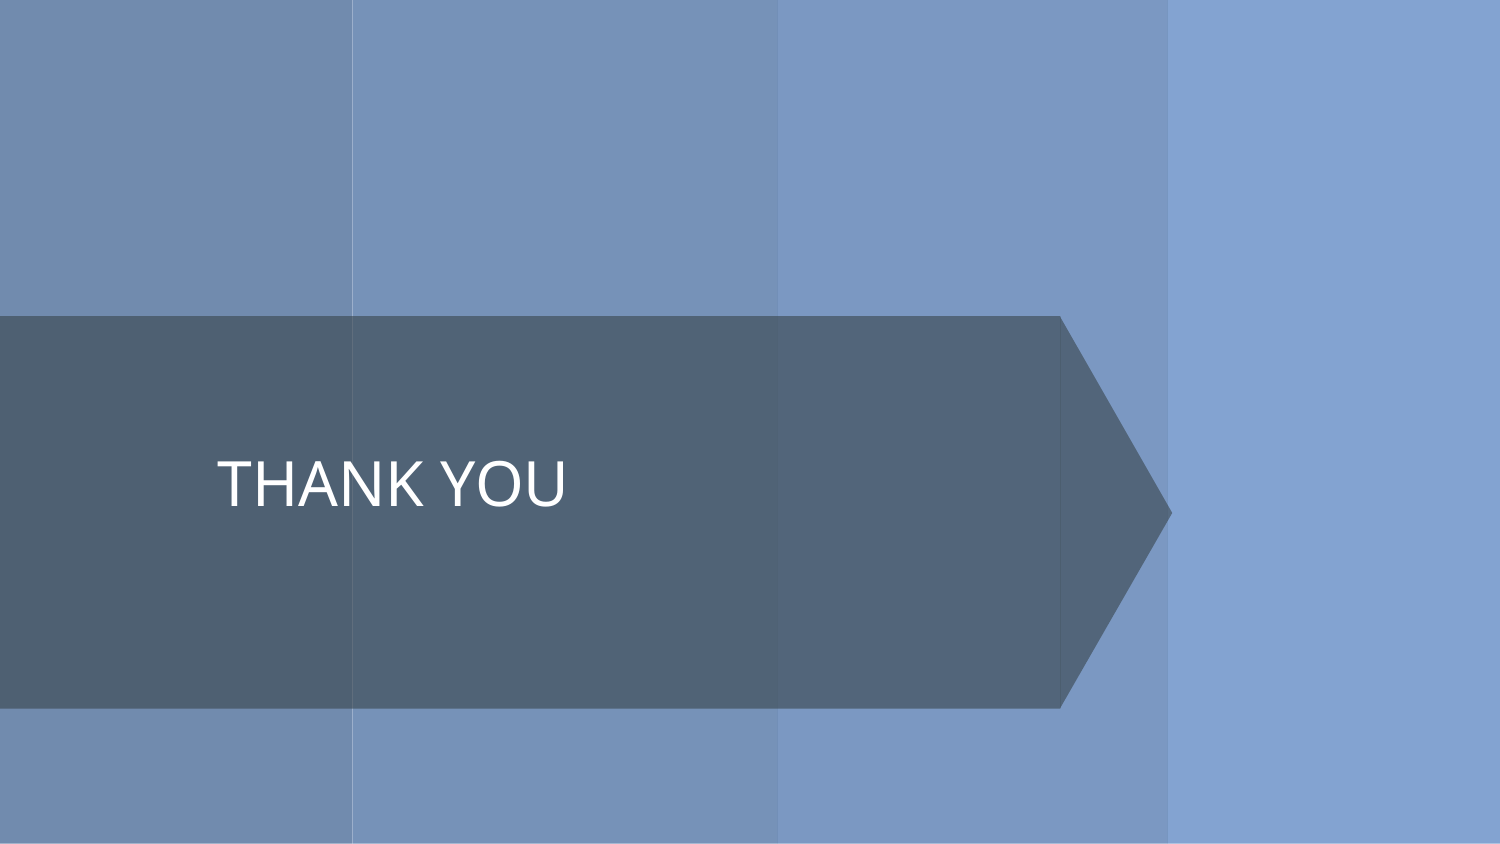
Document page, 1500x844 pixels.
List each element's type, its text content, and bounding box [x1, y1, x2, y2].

title THANK YOU [202, 411, 1374, 550]
text_box [366, 655, 838, 746]
